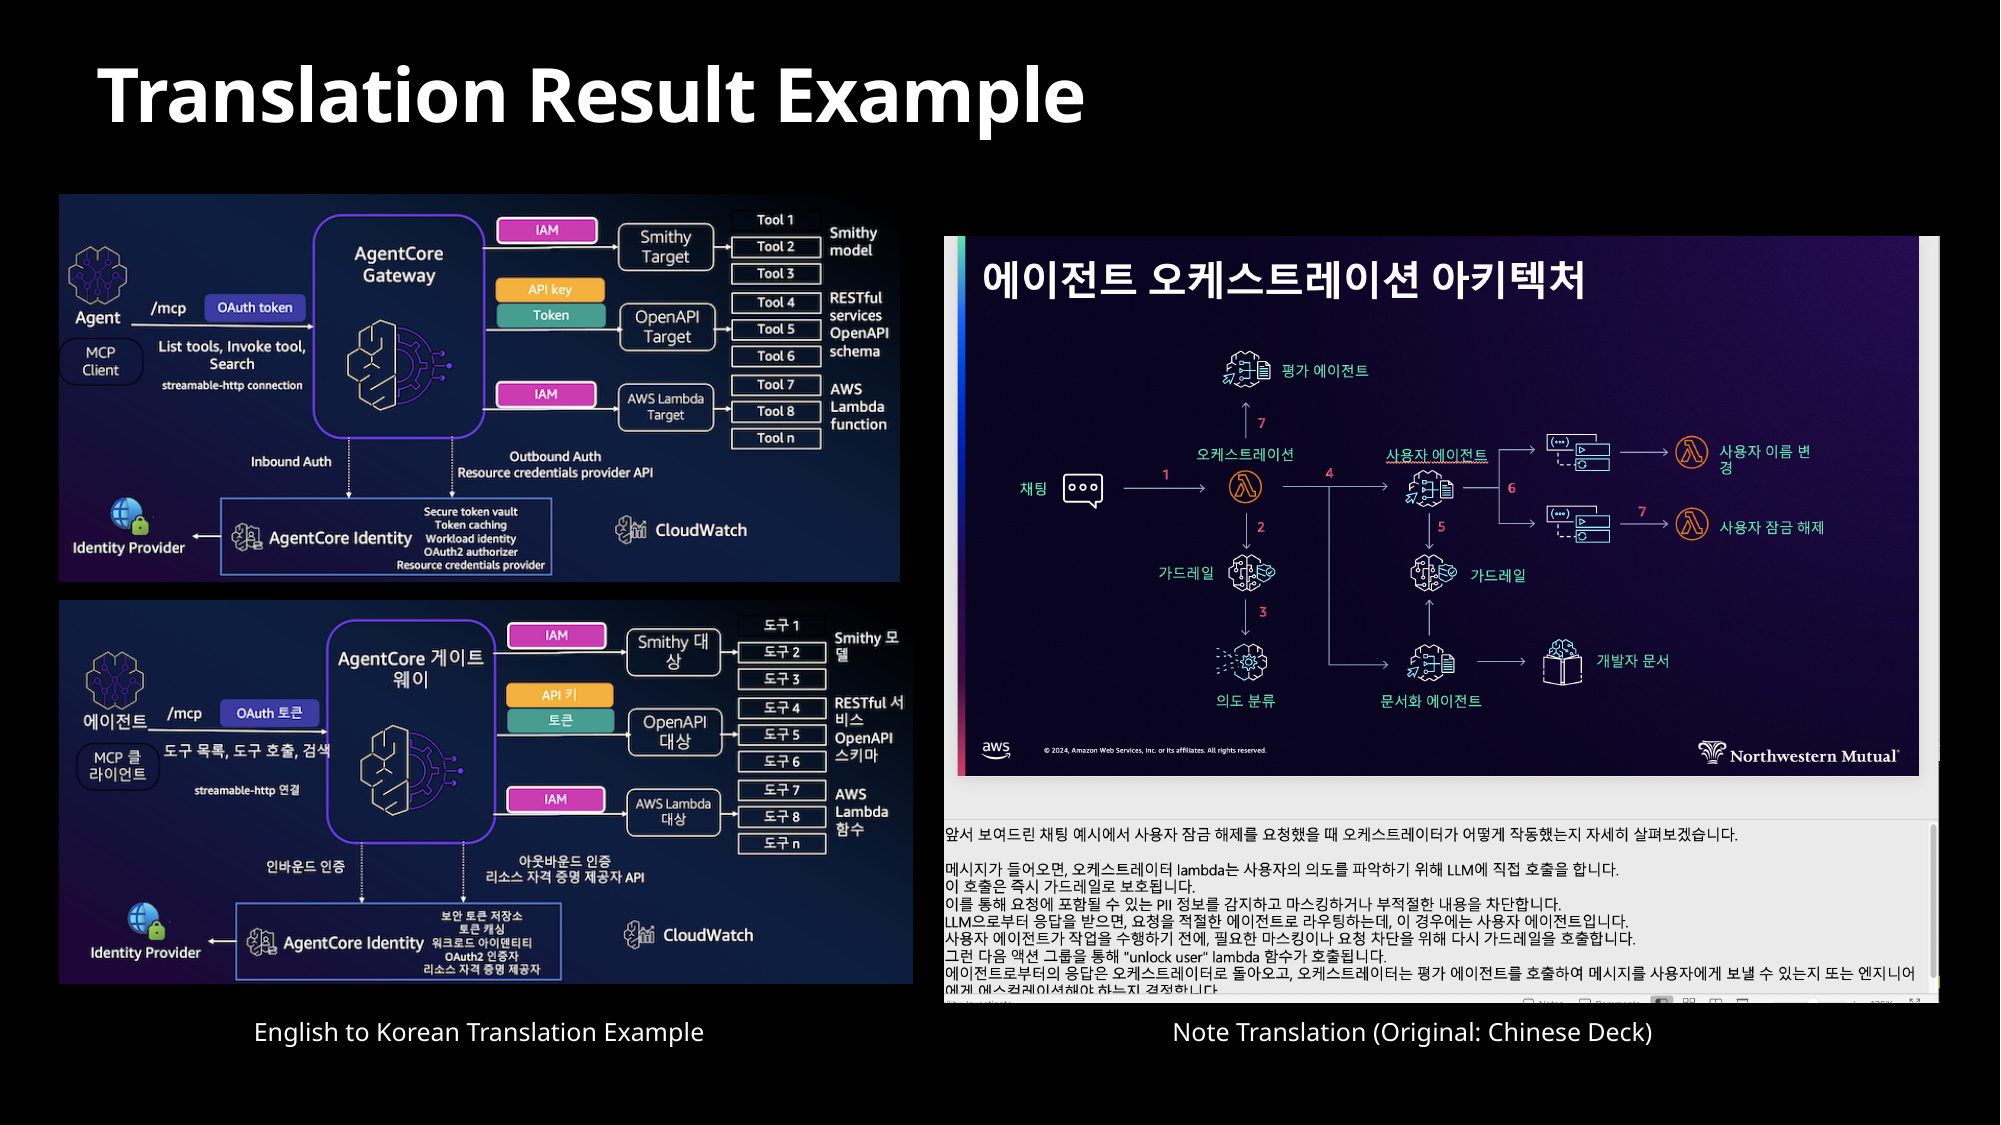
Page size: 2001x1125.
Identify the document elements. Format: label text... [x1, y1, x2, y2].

picture [59, 600, 914, 985]
text_box English to Korean Translation Example [238, 1009, 773, 1045]
text_box Note Translation (Original: Chinese Deck) [1157, 1009, 1761, 1045]
title Translation Result Example [96, 47, 1904, 139]
picture [944, 235, 1941, 1003]
picture [59, 194, 900, 583]
